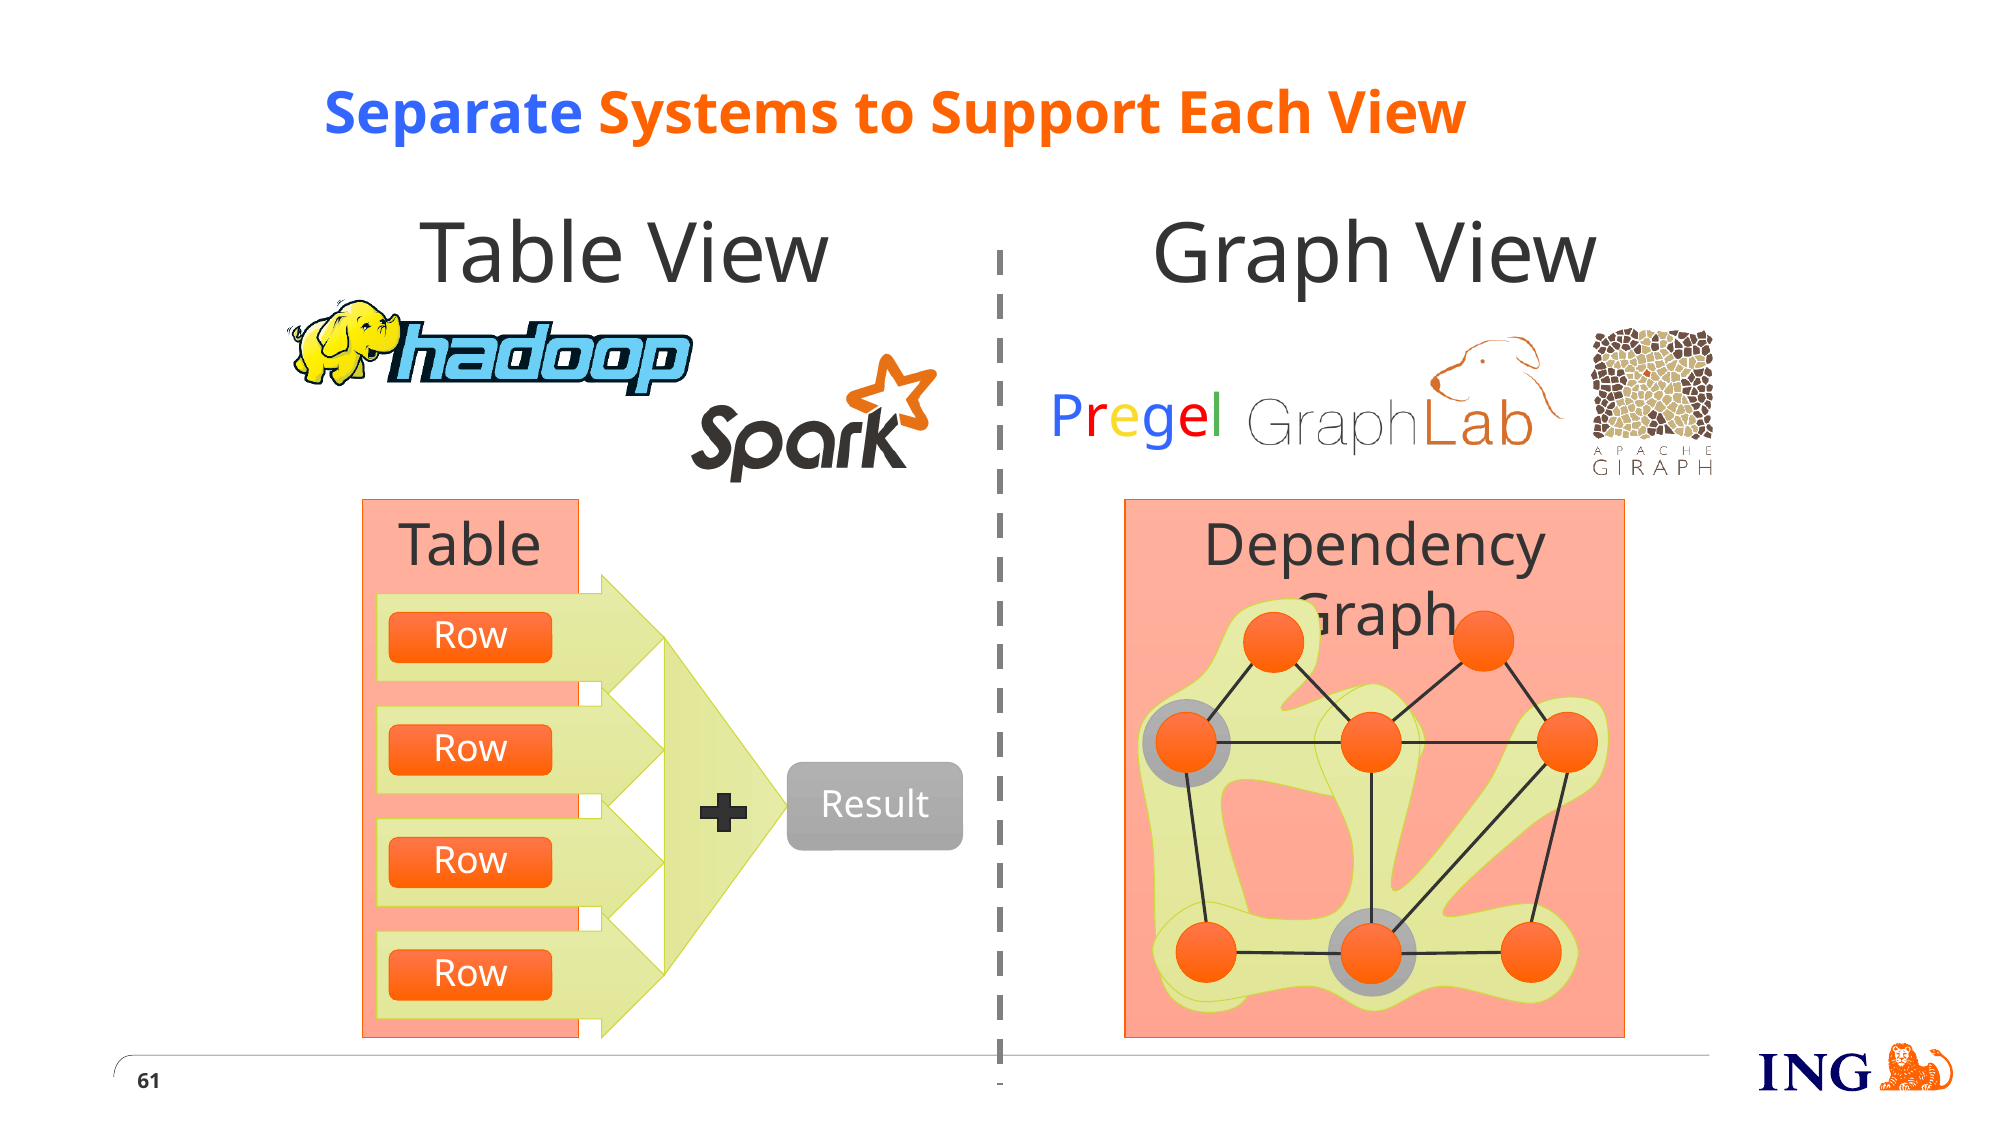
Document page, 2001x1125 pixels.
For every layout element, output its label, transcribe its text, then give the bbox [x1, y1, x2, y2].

slide_number 61 [137, 1066, 219, 1097]
title Separate Systems to Support Each View [324, 45, 1675, 188]
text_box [1036, 328, 1713, 1038]
text_box Graph View [999, 191, 1750, 307]
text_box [287, 299, 963, 1038]
text_box Table View [249, 191, 999, 307]
